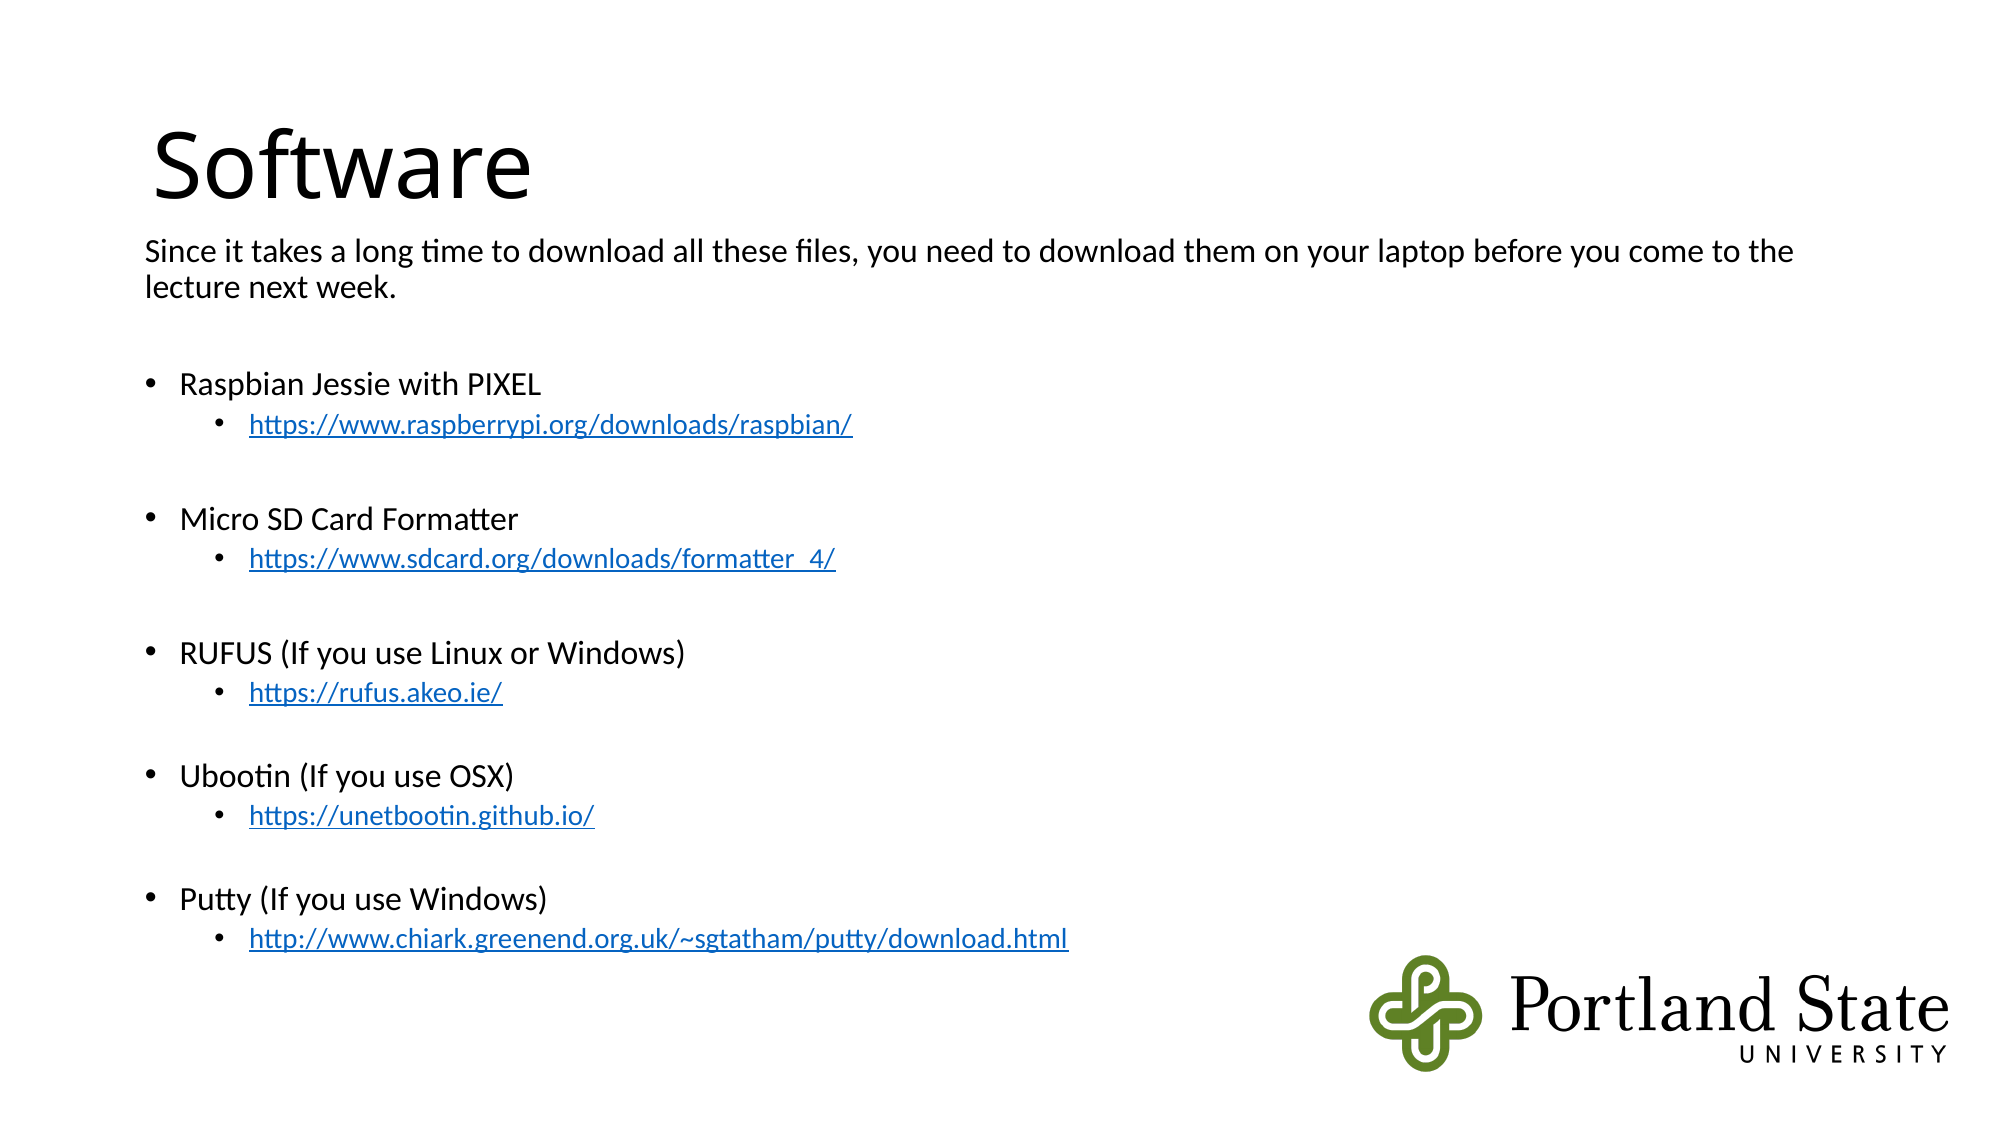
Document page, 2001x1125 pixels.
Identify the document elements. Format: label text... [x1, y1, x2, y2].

list Since it takes a long time to download all these files, you need to download them on your laptop before you come to the lecture next week. Raspbian Jessie with PIXEL https://www.raspberrypi.org/downloads/raspbian/ Micro SD Card Formatter https://www.sdcard.org/downloads/formatter_4/ RUFUS (If you use Linux or Windows) https://rufus.akeo.ie/ Ubootin (If you use OSX) https://unetbootin.github.io/ Putty (If you use Windows) http://www.chiark.greenend.org.uk/~sgtatham/putty/download.html [129, 225, 1897, 973]
picture [1347, 929, 1970, 1097]
title Software [137, 59, 1863, 225]
